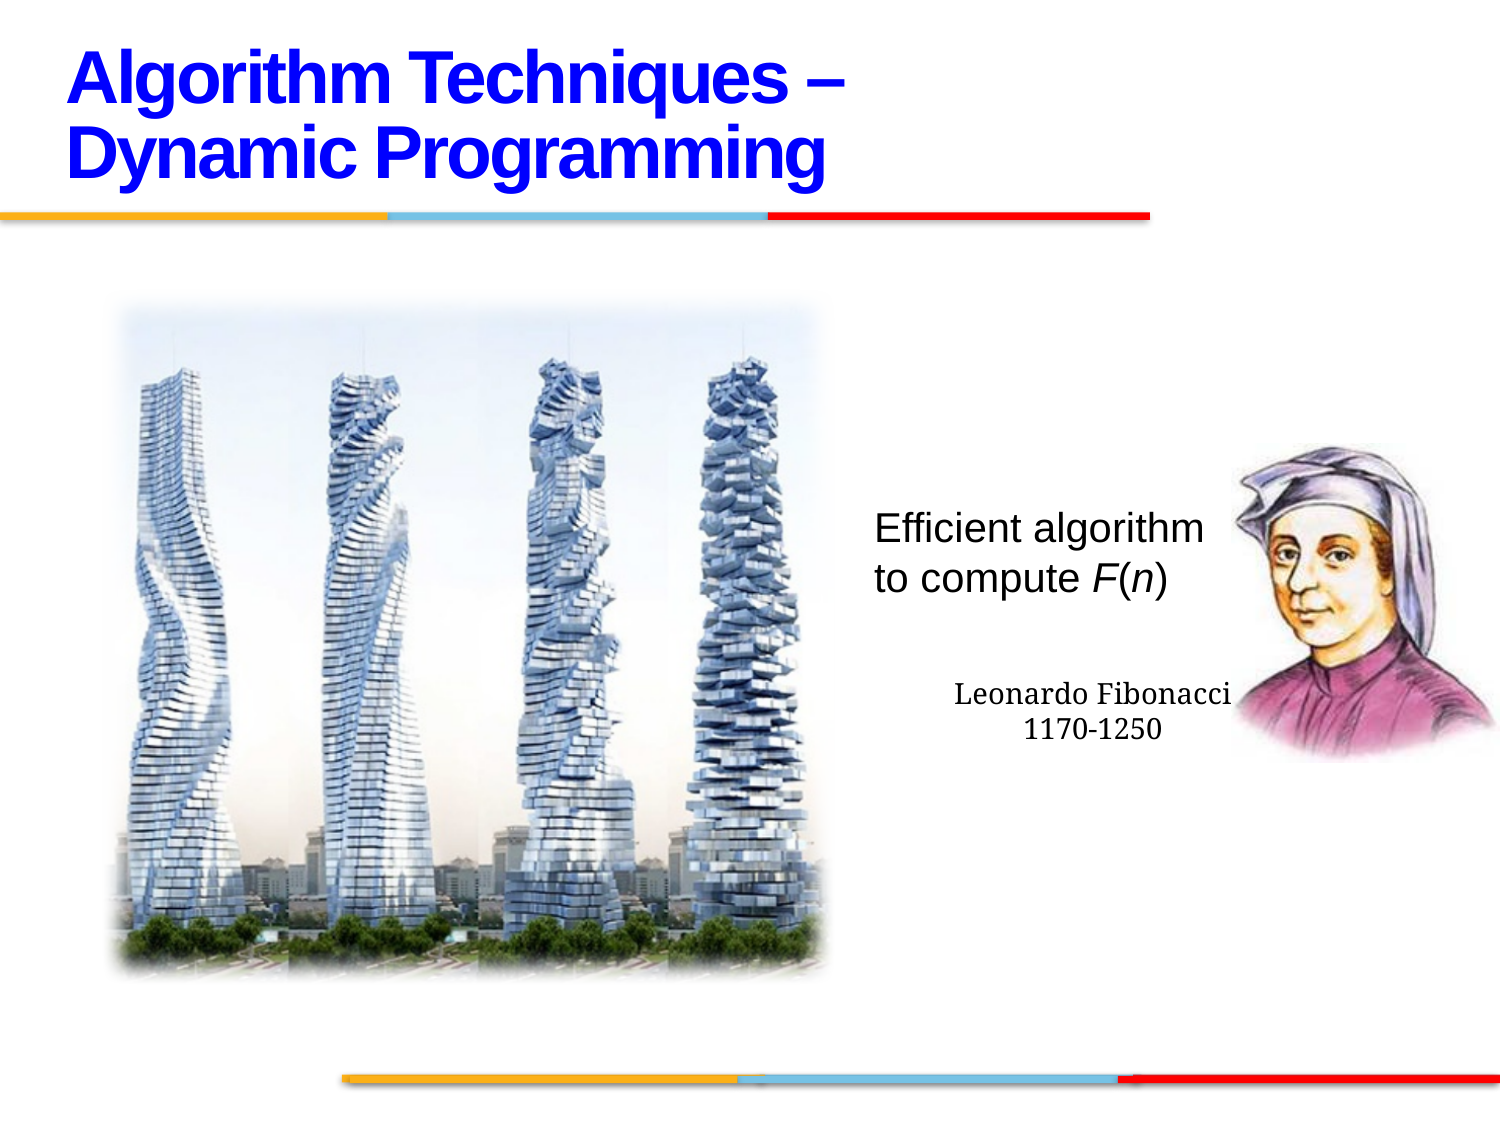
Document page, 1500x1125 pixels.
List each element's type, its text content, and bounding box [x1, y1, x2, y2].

text_box Efficient algorithm to compute F(n) [859, 493, 1225, 659]
picture [101, 288, 837, 986]
picture [1230, 443, 1500, 763]
list Algorithm Techniques – Dynamic Programming [50, 24, 1088, 213]
text_box Leonardo Fibonacci 1170-1250 [939, 668, 1225, 753]
